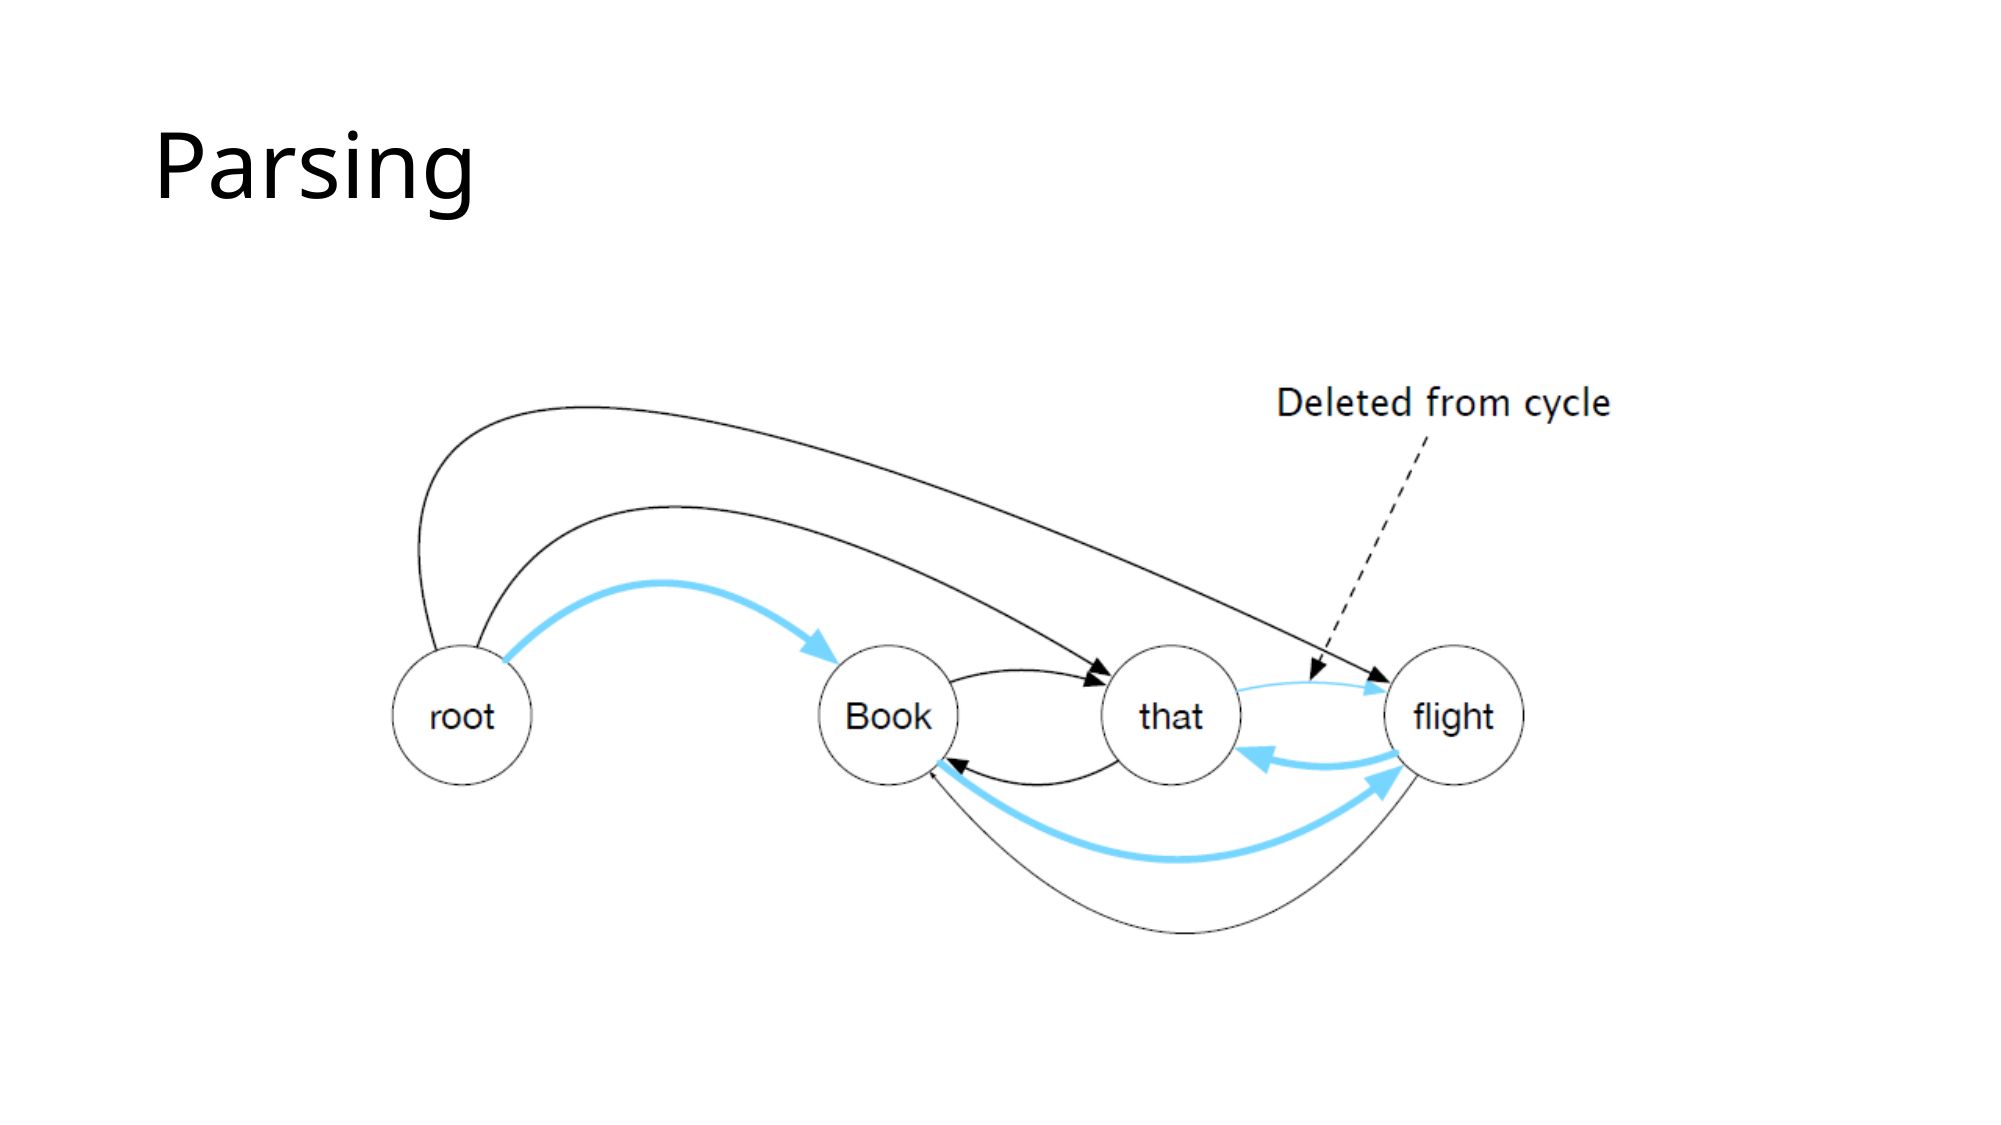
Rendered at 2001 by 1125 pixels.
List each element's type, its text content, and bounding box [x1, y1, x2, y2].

title Parsing [137, 59, 1863, 278]
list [380, 363, 1620, 950]
